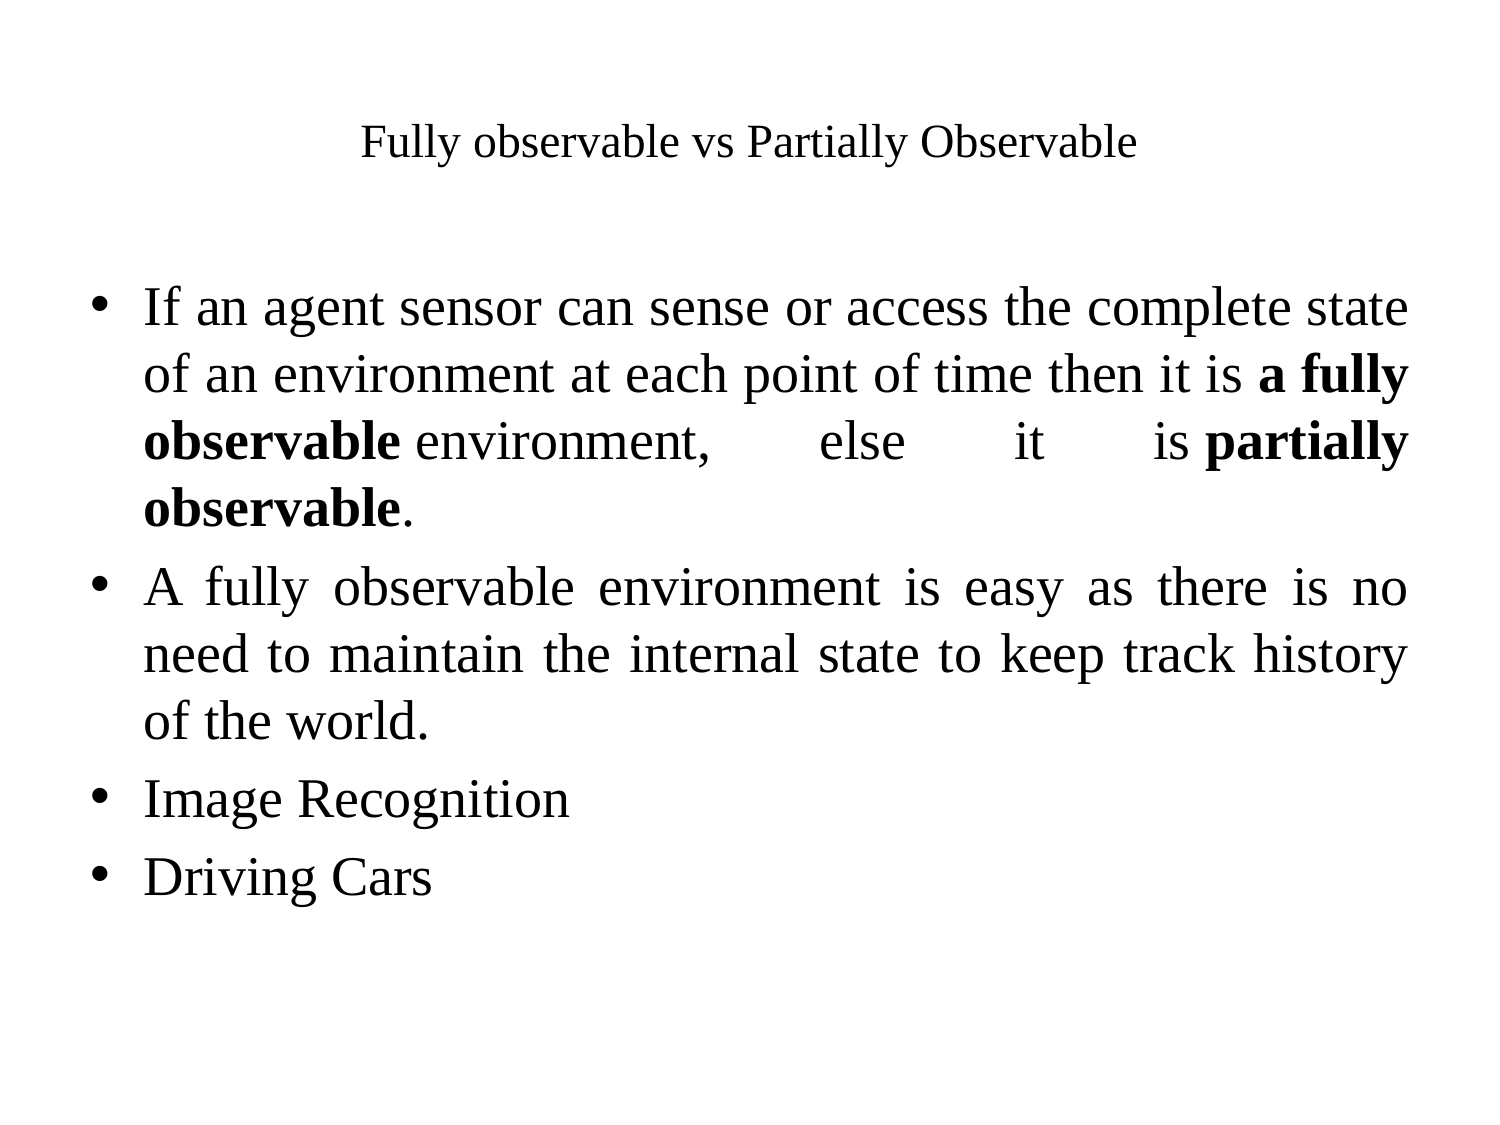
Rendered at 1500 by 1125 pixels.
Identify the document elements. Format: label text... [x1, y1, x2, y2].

title Fully observable vs Partially Observable [75, 45, 1425, 233]
list If an agent sensor can sense or access the complete state of an environment at each point of time then it is a fully observable environment, else it is partially observable. A fully observable environment is easy as there is no need to maintain the internal state to keep track history of the world. Image Recognition Driving Cars [75, 262, 1425, 1005]
